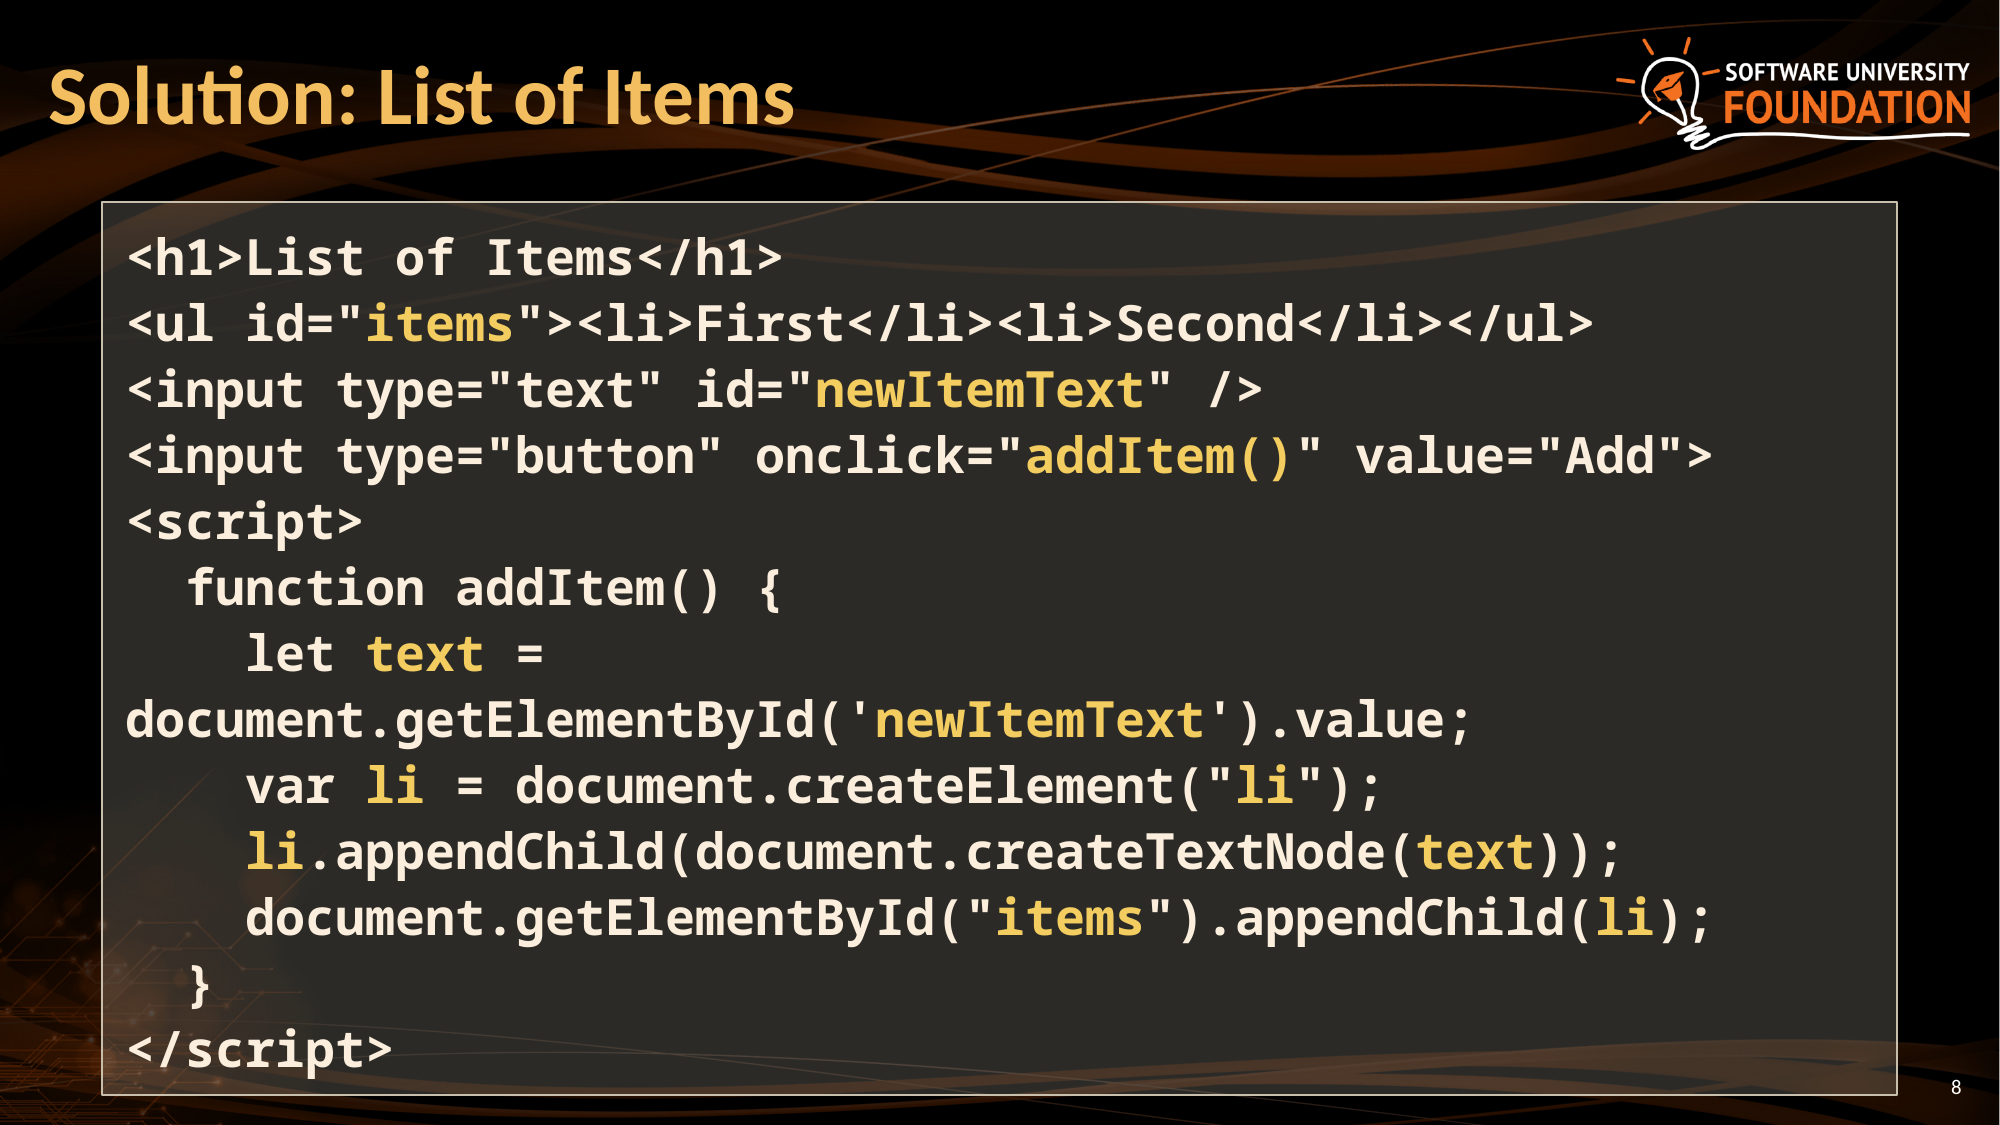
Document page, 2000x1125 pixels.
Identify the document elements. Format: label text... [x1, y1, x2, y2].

text_box <h1>List of Items</h1> <ul id="items"><li>First</li><li>Second</li></ul> <input type="text" id="newItemText" /> <input type="button" onclick="addItem()" value="Add"> <script> function addItem() { let text = document.getElementById('newItemText').value; var li = document.createElement("li"); li.appendChild(document.createTextNode(text)); document.getElementById("items").appendChild(li); } </script> [102, 201, 1898, 1095]
title Solution: List of Items [30, 6, 1602, 189]
slide_number 8 [1897, 1070, 1968, 1103]
picture [0, 0, 2000, 1125]
